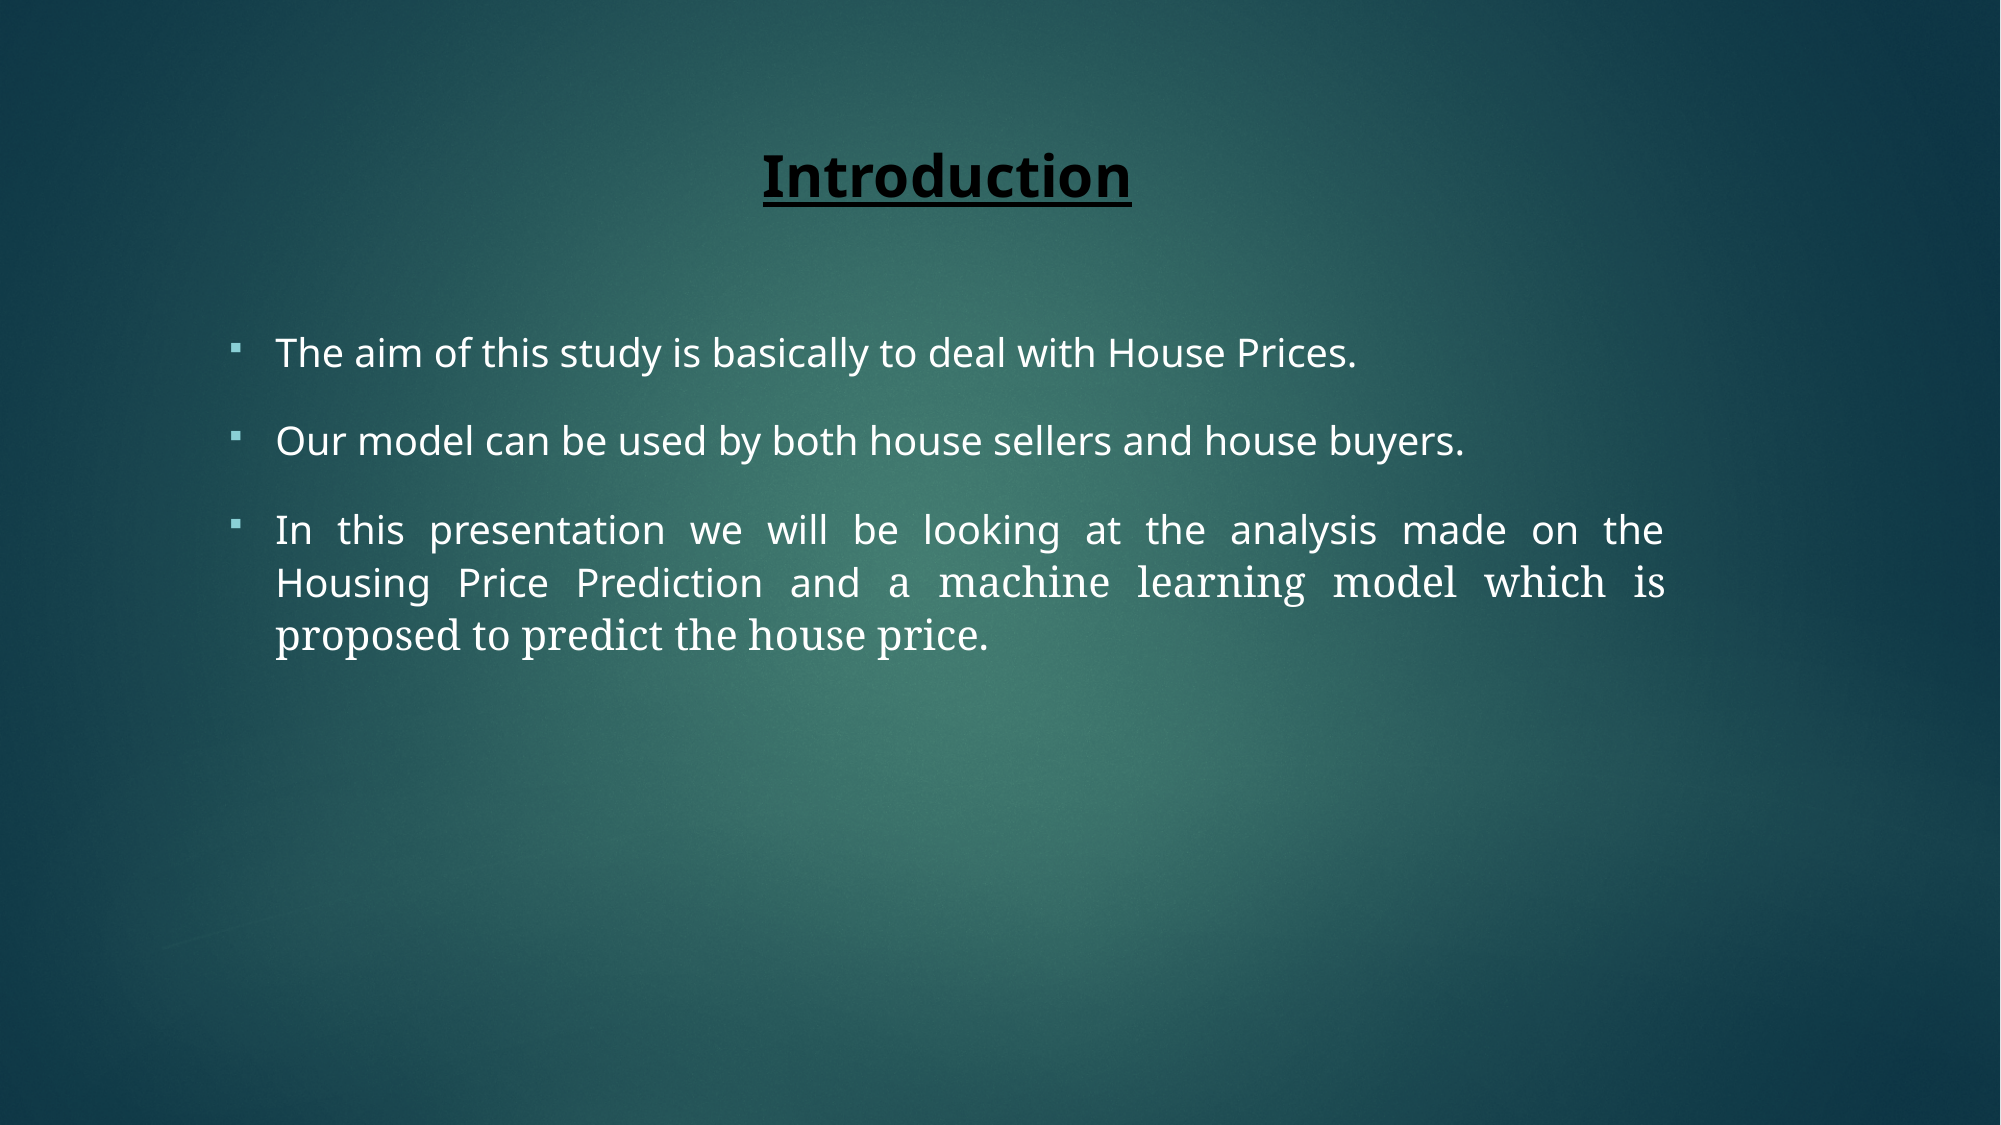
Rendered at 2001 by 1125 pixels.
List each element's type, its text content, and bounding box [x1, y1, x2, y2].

title Introduction [250, 127, 1645, 317]
list The aim of this study is basically to deal with House Prices. Our model can be used by both house sellers and house buyers. In this presentation we will be looking at the analysis made on the Housing Price Prediction and a machine learning model which is proposed to predict the house price. [213, 317, 1682, 701]
